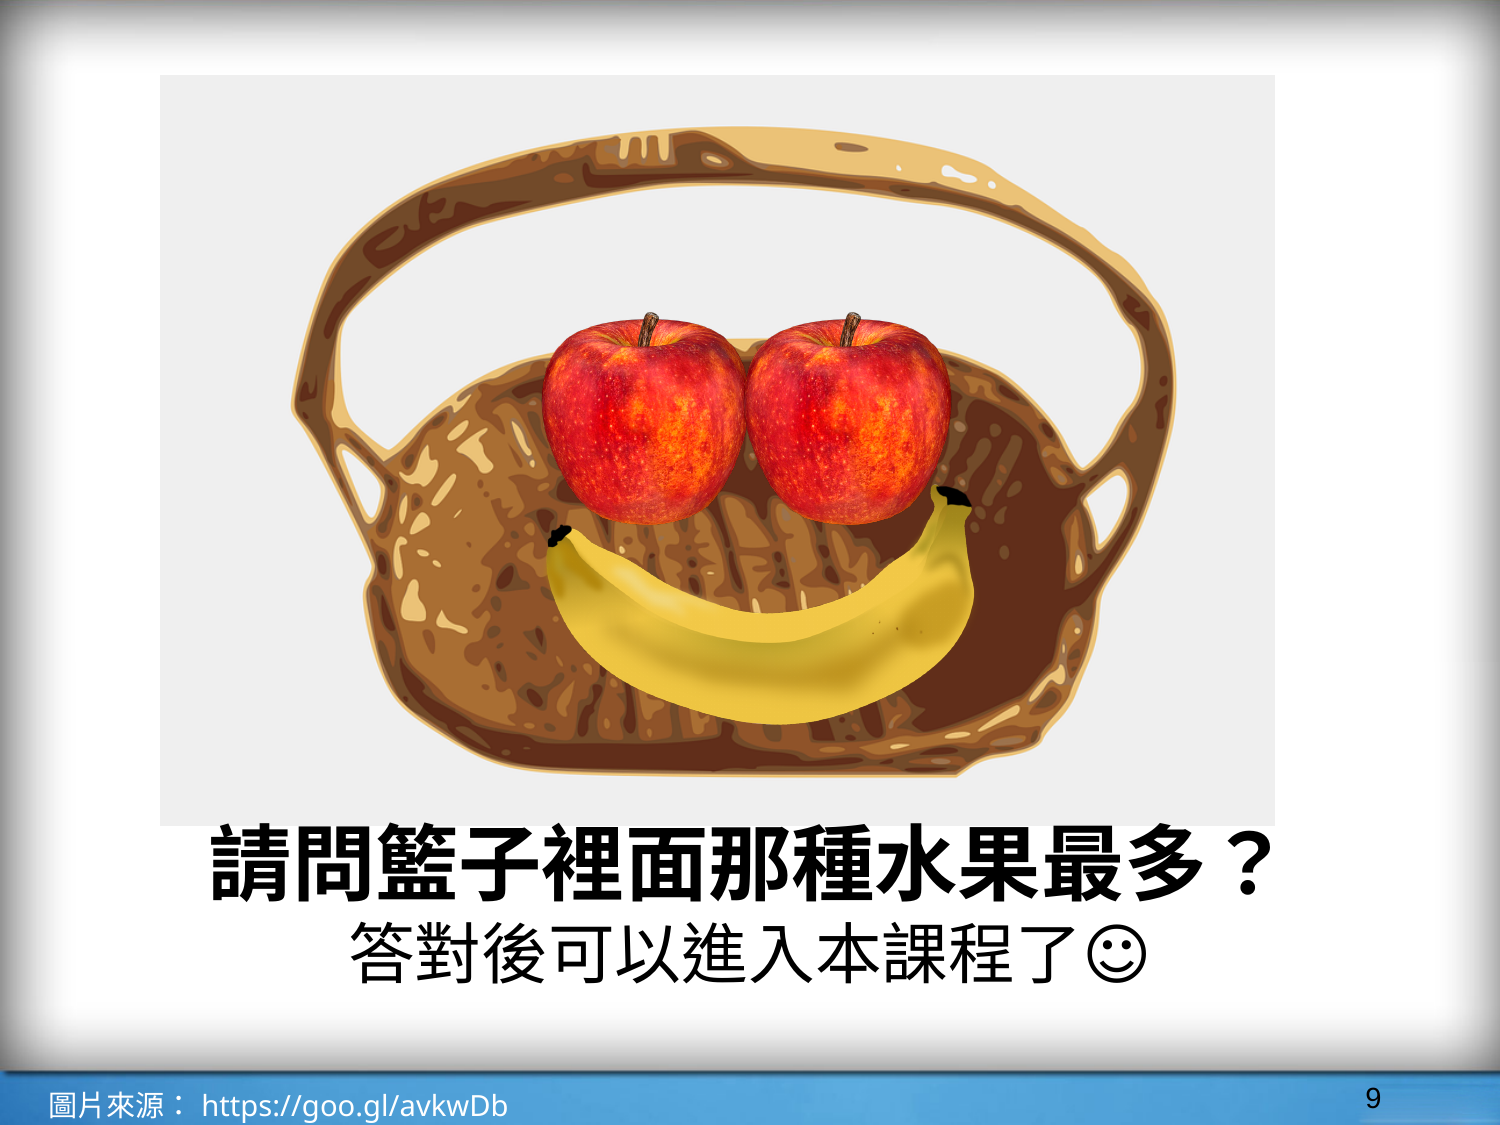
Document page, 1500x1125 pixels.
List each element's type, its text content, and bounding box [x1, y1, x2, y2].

slide_number ‹#› [1350, 1074, 1488, 1118]
picture [0, 0, 1500, 1125]
subtitle 圖片來源：https://goo.gl/avkwDb [3, 1080, 1361, 1125]
title 請問籃子裡面那種水果最多？ 答對後可以進入本課程了☺ [78, 799, 1422, 1004]
